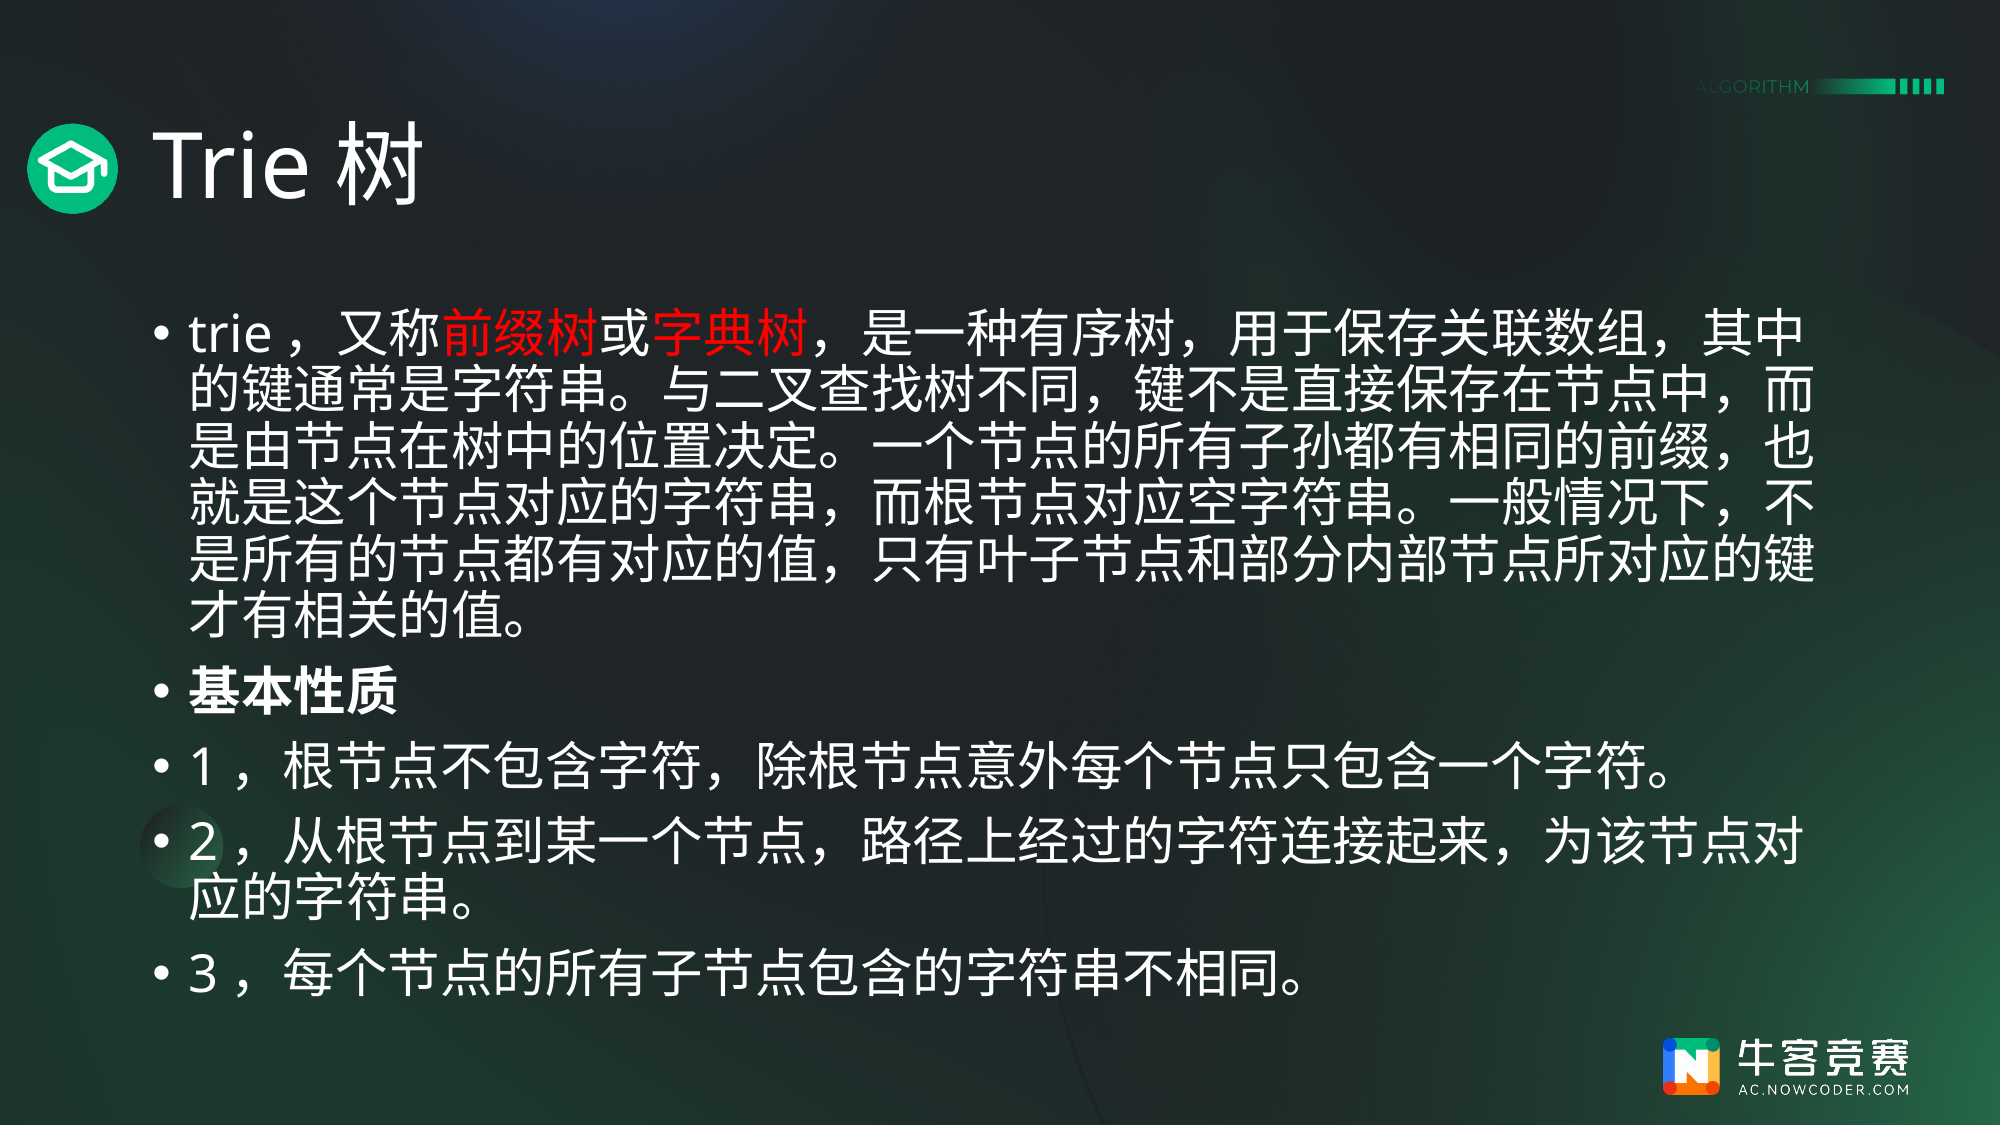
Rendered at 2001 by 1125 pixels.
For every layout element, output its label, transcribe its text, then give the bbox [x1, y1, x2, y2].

title Trie树 [137, 59, 1863, 278]
list trie，又称前缀树或字典树，是一种有序树，用于保存关联数组，其中的键通常是字符串。与二叉查找树不同，键不是直接保存在节点中，而是由节点在树中的位置决定。一个节点的所有子孙都有相同的前缀，也就是这个节点对应的字符串，而根节点对应空字符串。一般情况下，不是所有的节点都有对应的值，只有叶子节点和部分内部节点所对应的键才有相关的值。 基本性质 1，根节点不包含字符，除根节点意外每个节点只包含一个字符。 2，从根节点到某一个节点，路径上经过的字符连接起来，为该节点对应的字符串。 3，每个节点的所有子节点包含的字符串不相同。 [137, 299, 1863, 1014]
picture [0, 0, 2000, 1125]
